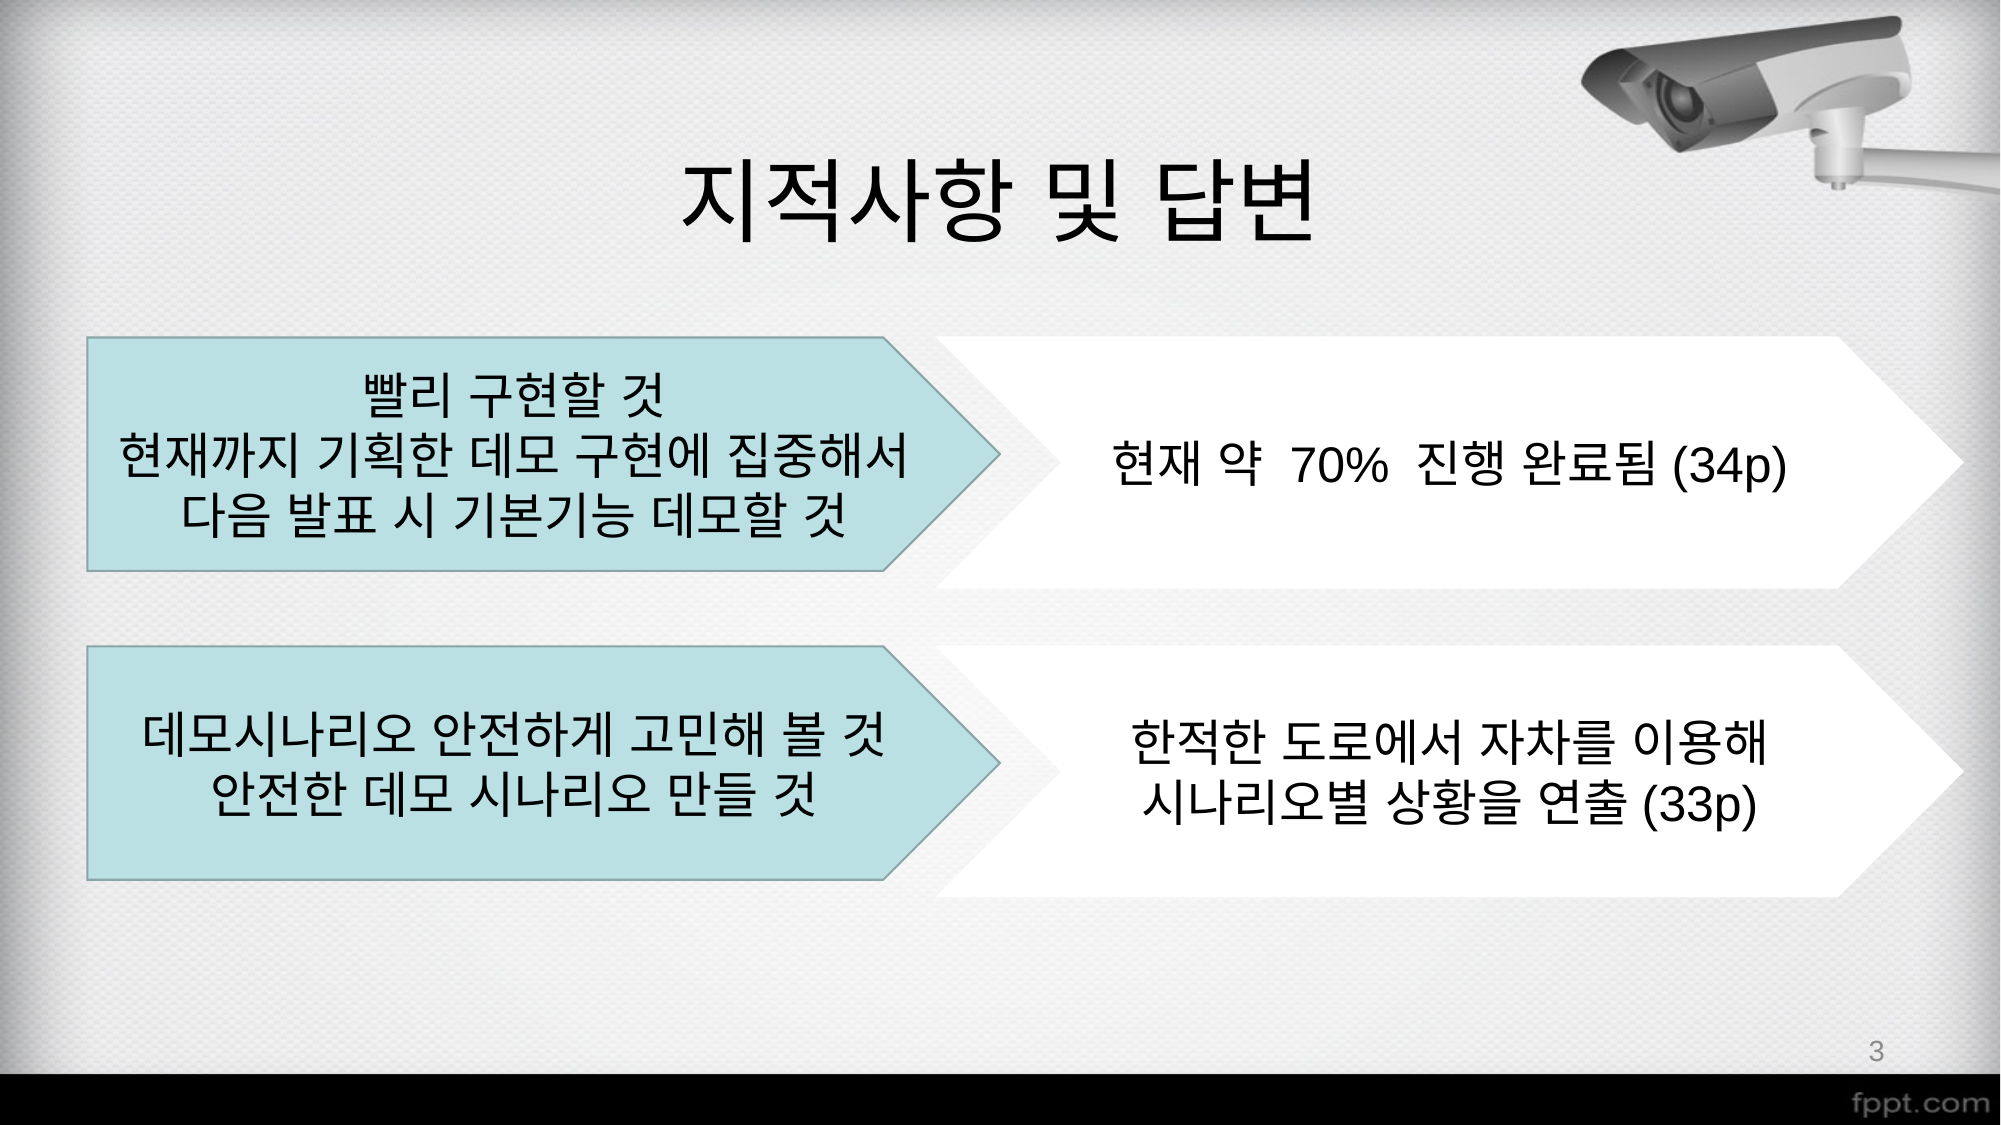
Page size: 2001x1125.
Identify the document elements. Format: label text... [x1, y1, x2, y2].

text_box 데모시나리오 안전하게 고민해 볼 것 안전한 데모 시나리오 만들 것 [86, 645, 1002, 881]
slide_number 3 [1433, 1024, 1900, 1103]
text_box 현재 약 70% 진행 완료됨(34p) [935, 336, 1964, 589]
text_box 빨리 구현할 것 현재까지 기획한 데모 구현에 집중해서 다음 발표 시 기본기능 데모할 것 [86, 336, 1002, 572]
text_box 한적한 도로에서 자차를 이용해 시나리오별 상황을 연출(33p) [935, 645, 1964, 898]
picture [0, 0, 2001, 1125]
text_box 지적사항 및 답변 [612, 136, 1388, 261]
